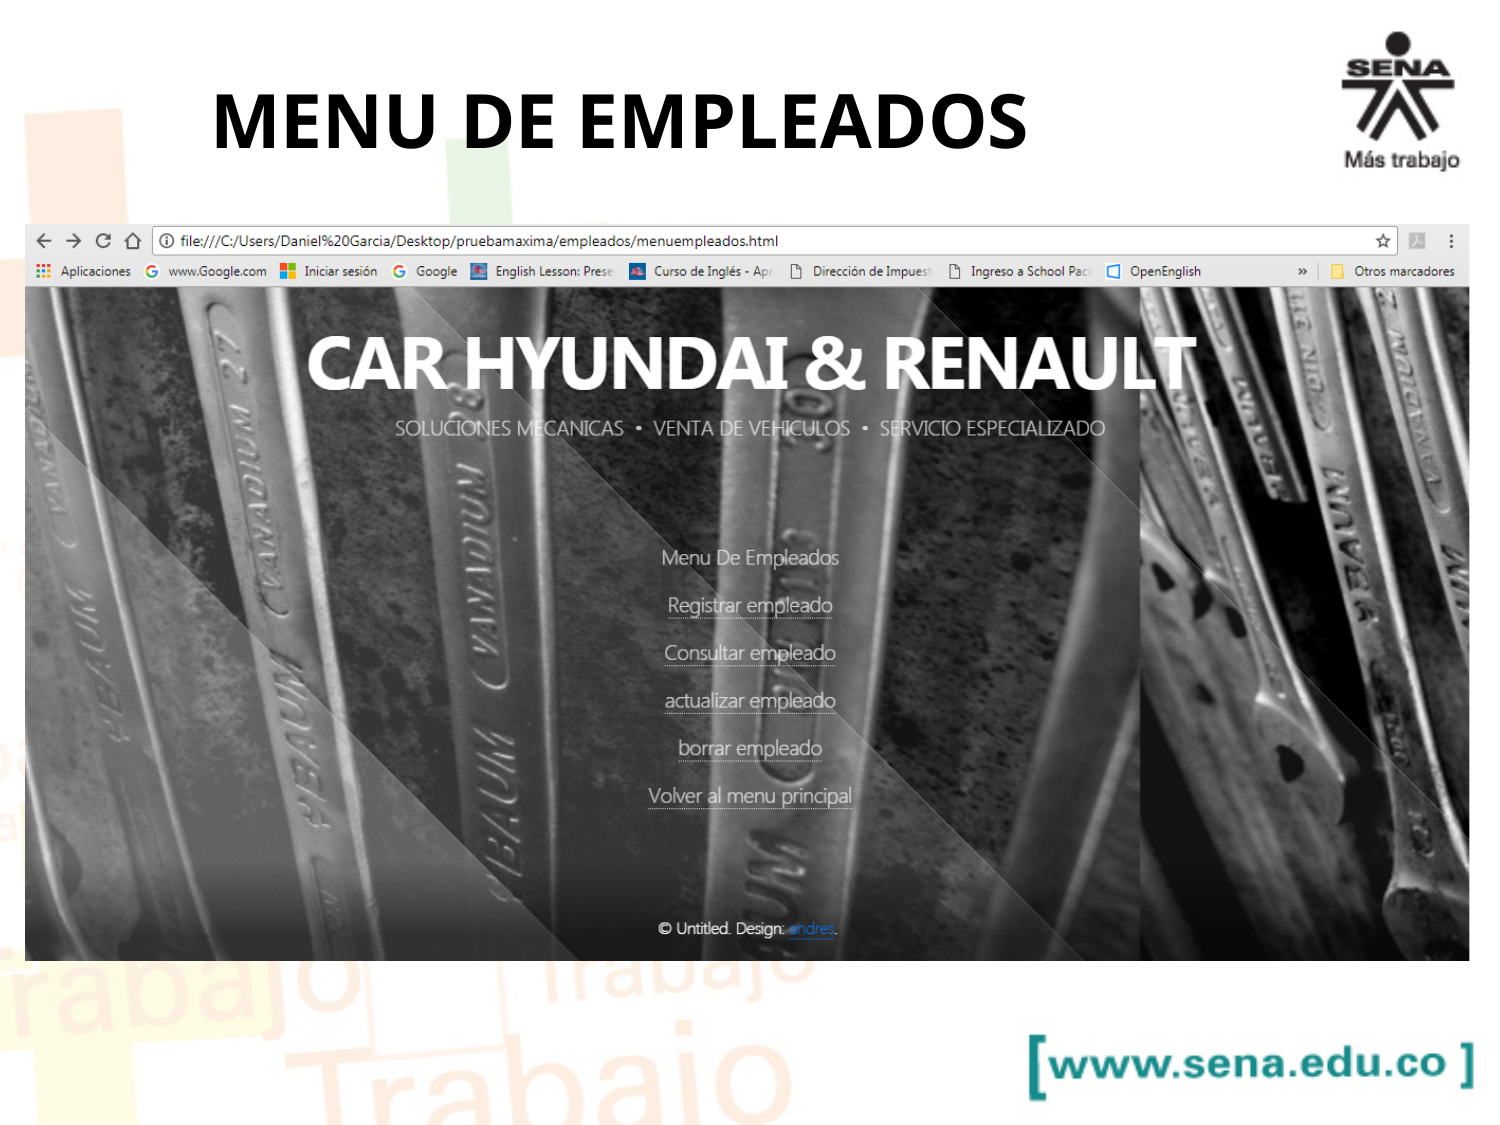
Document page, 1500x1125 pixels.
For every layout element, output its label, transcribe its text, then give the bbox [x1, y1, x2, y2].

picture [0, 0, 1500, 1125]
text_box MENU DE EMPLEADOS [135, 66, 1105, 172]
